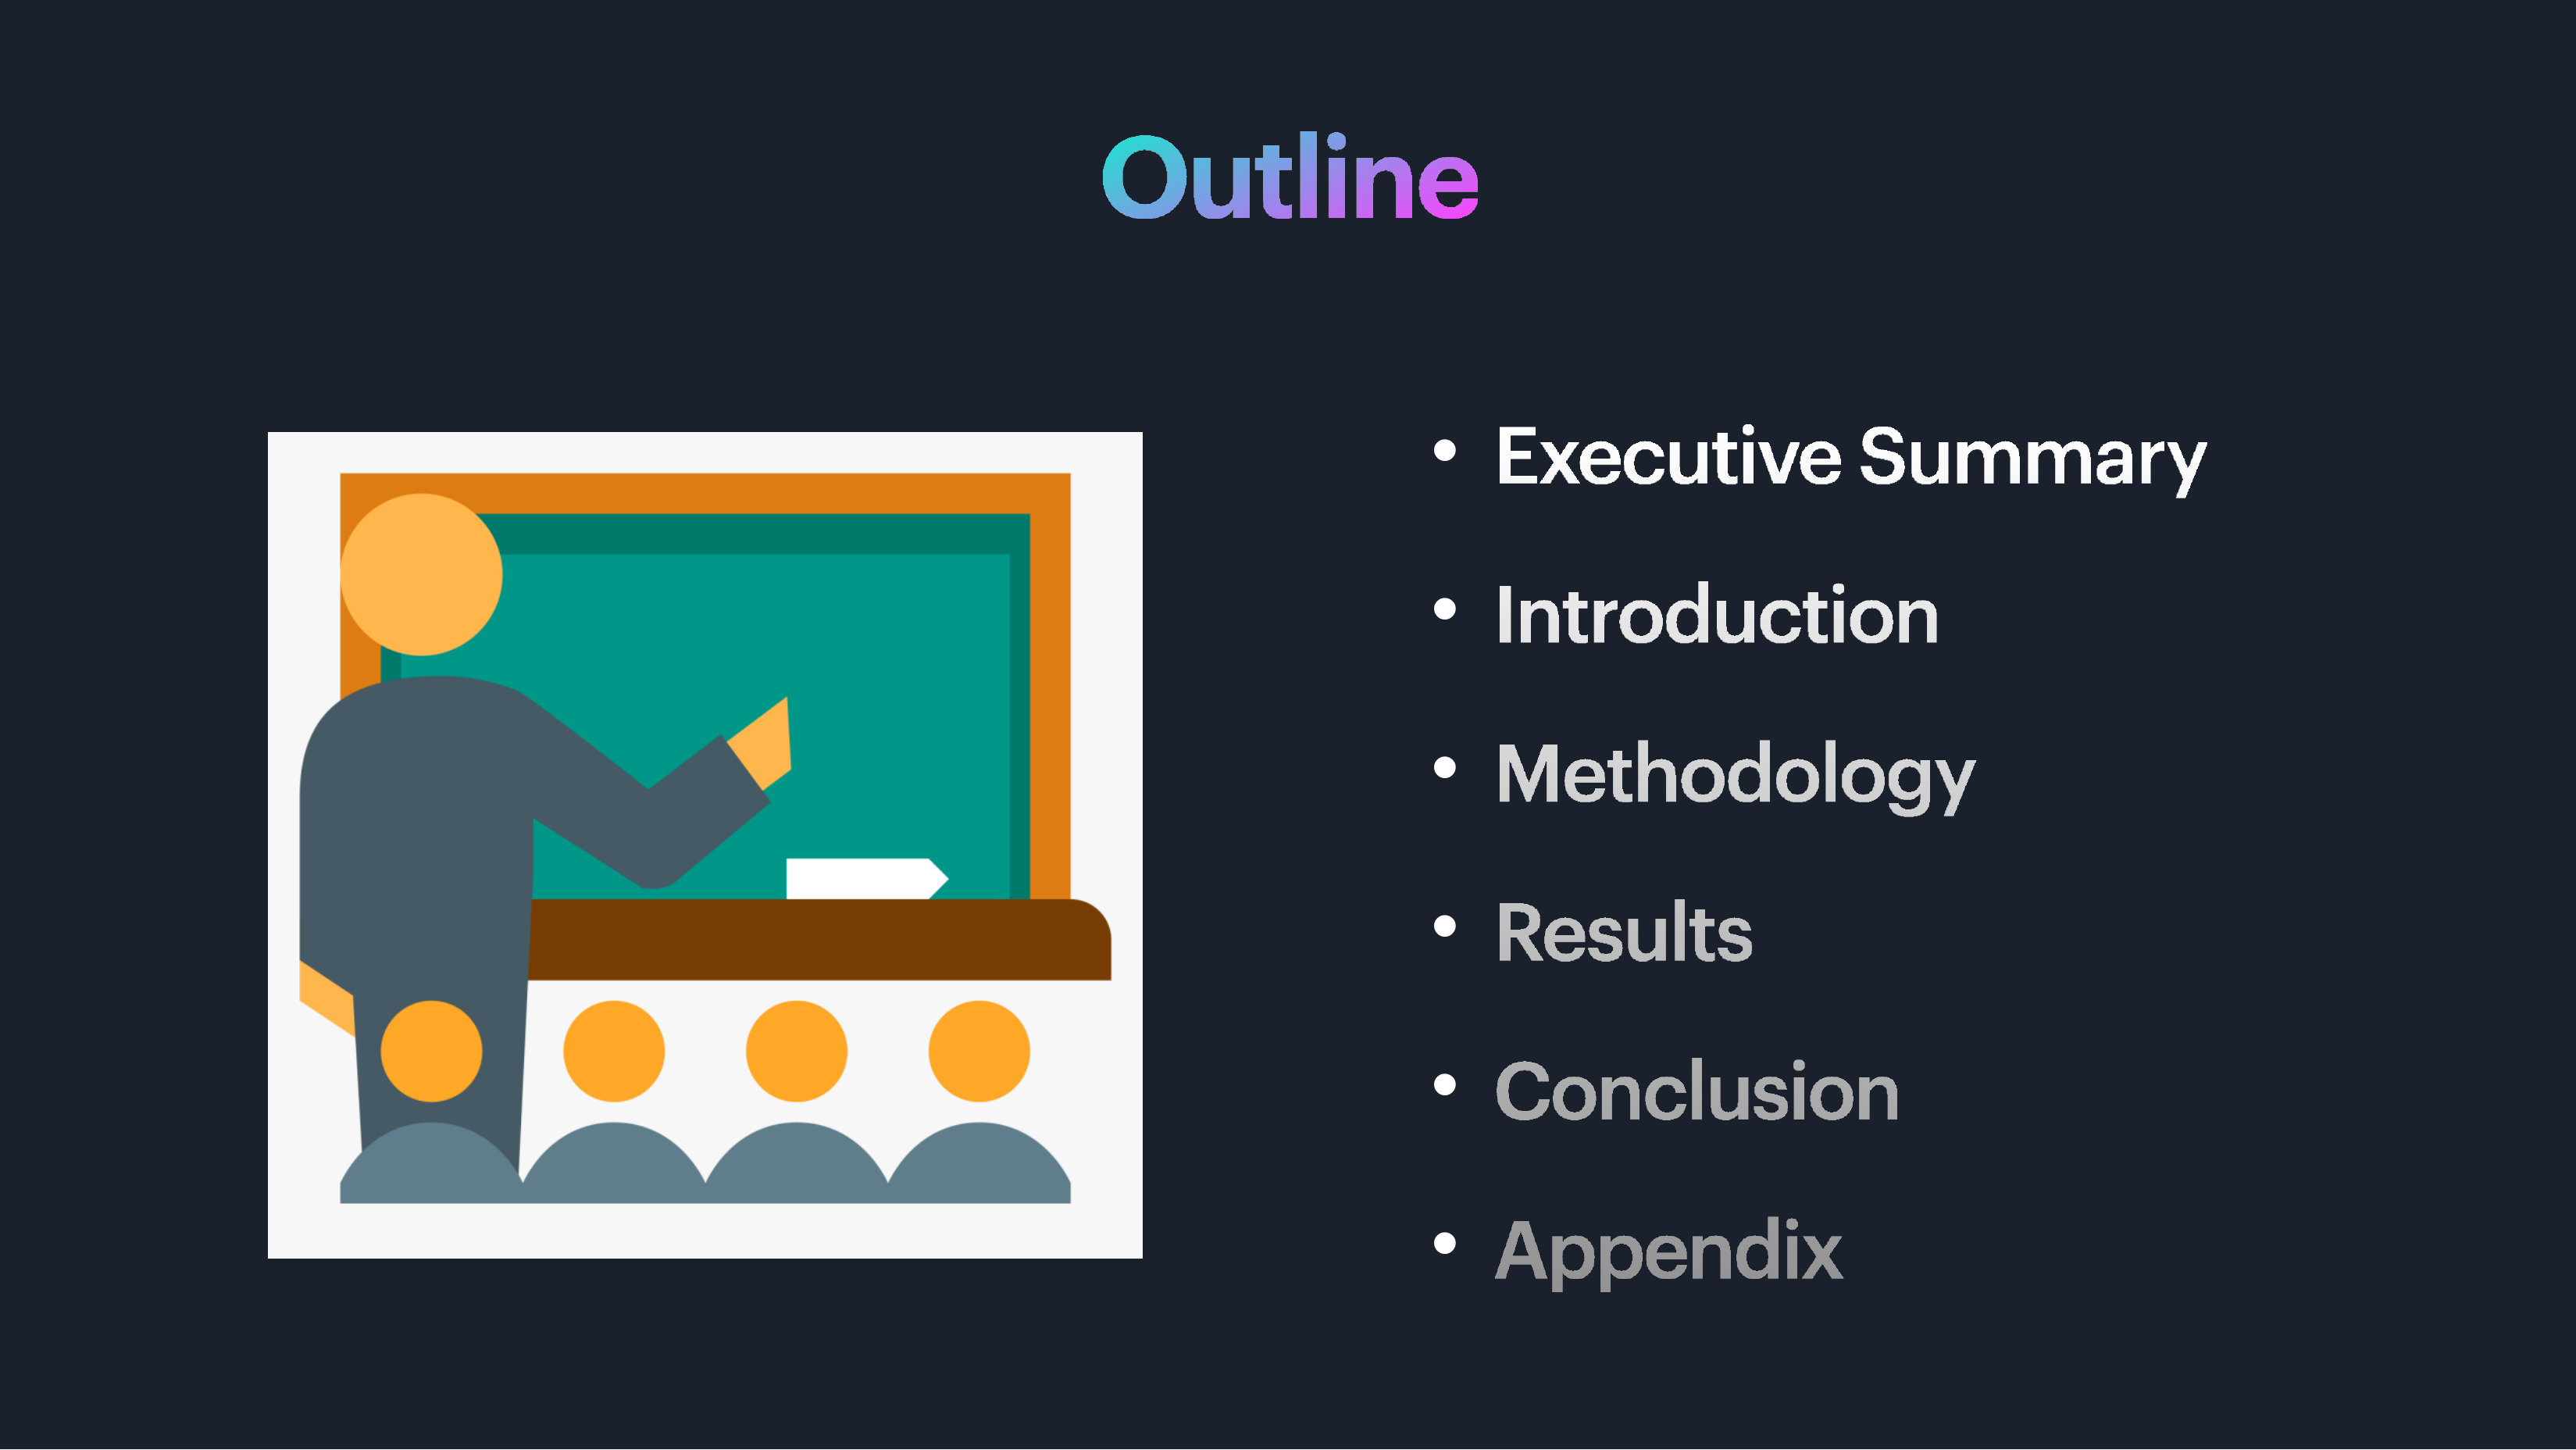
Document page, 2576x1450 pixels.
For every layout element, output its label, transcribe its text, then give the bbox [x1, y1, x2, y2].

text_box • • • • • • [1429, 395, 1461, 1287]
picture [1103, 130, 1478, 219]
picture [1495, 424, 2207, 1292]
picture [267, 432, 1143, 1259]
